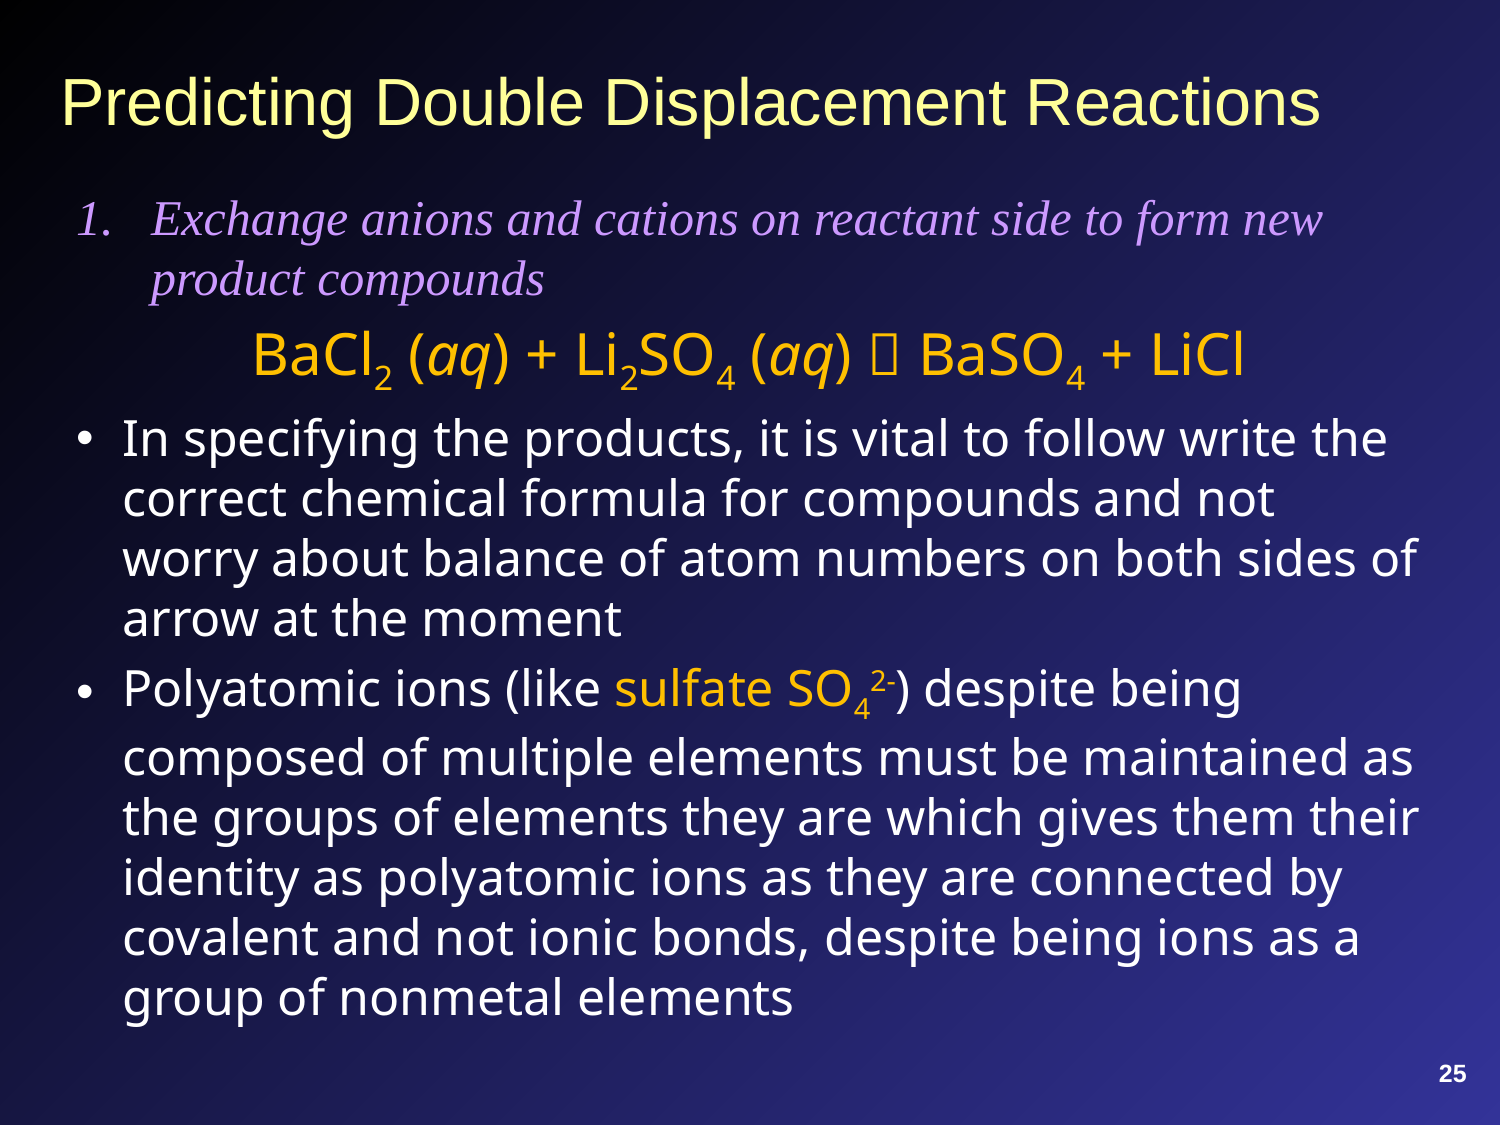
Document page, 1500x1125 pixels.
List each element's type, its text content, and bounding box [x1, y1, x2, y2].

list Exchange anions and cations on reactant side to form new product compounds BaCl2 (aq) + Li2SO4 (aq)  BaSO4 + LiCl In specifying the products, it is vital to follow write the correct chemical formula for compounds and not worry about balance of atom numbers on both sides of arrow at the moment Polyatomic ions (like sulfate SO42-) despite being composed of multiple elements must be maintained as the groups of elements they are which gives them their identity as polyatomic ions as they are connected by covalent and not ionic bonds, despite being ions as a group of nonmetal elements [60, 177, 1438, 1075]
slide_number 25 [1144, 1042, 1482, 1103]
title Predicting Double Displacement Reactions [44, 50, 1441, 148]
